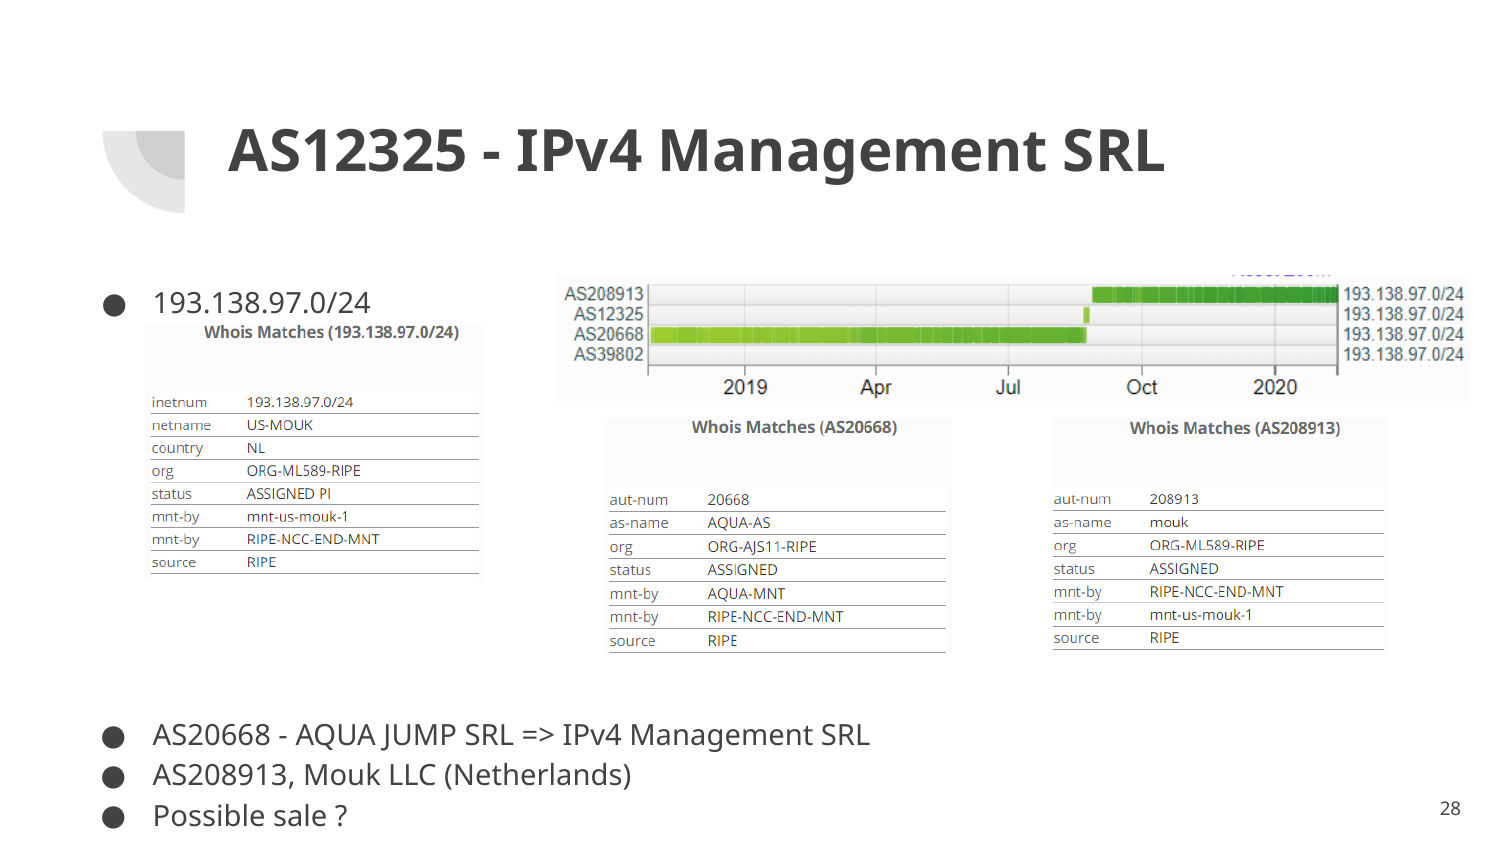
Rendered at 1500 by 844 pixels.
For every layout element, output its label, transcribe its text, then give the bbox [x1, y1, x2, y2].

picture [555, 275, 1470, 401]
slide_number 28 [1386, 777, 1477, 842]
title AS12325 - IPv4 Management SRL [213, 98, 1368, 263]
picture [1052, 418, 1388, 655]
picture [606, 418, 952, 655]
list 193.138.97.0/24 AS20668 - AQUA JUMP SRL => IPv4 Management SRL AS208913, Mouk LLC (Netherlands) Possible sale ? [62, 264, 1461, 780]
picture [145, 325, 483, 581]
